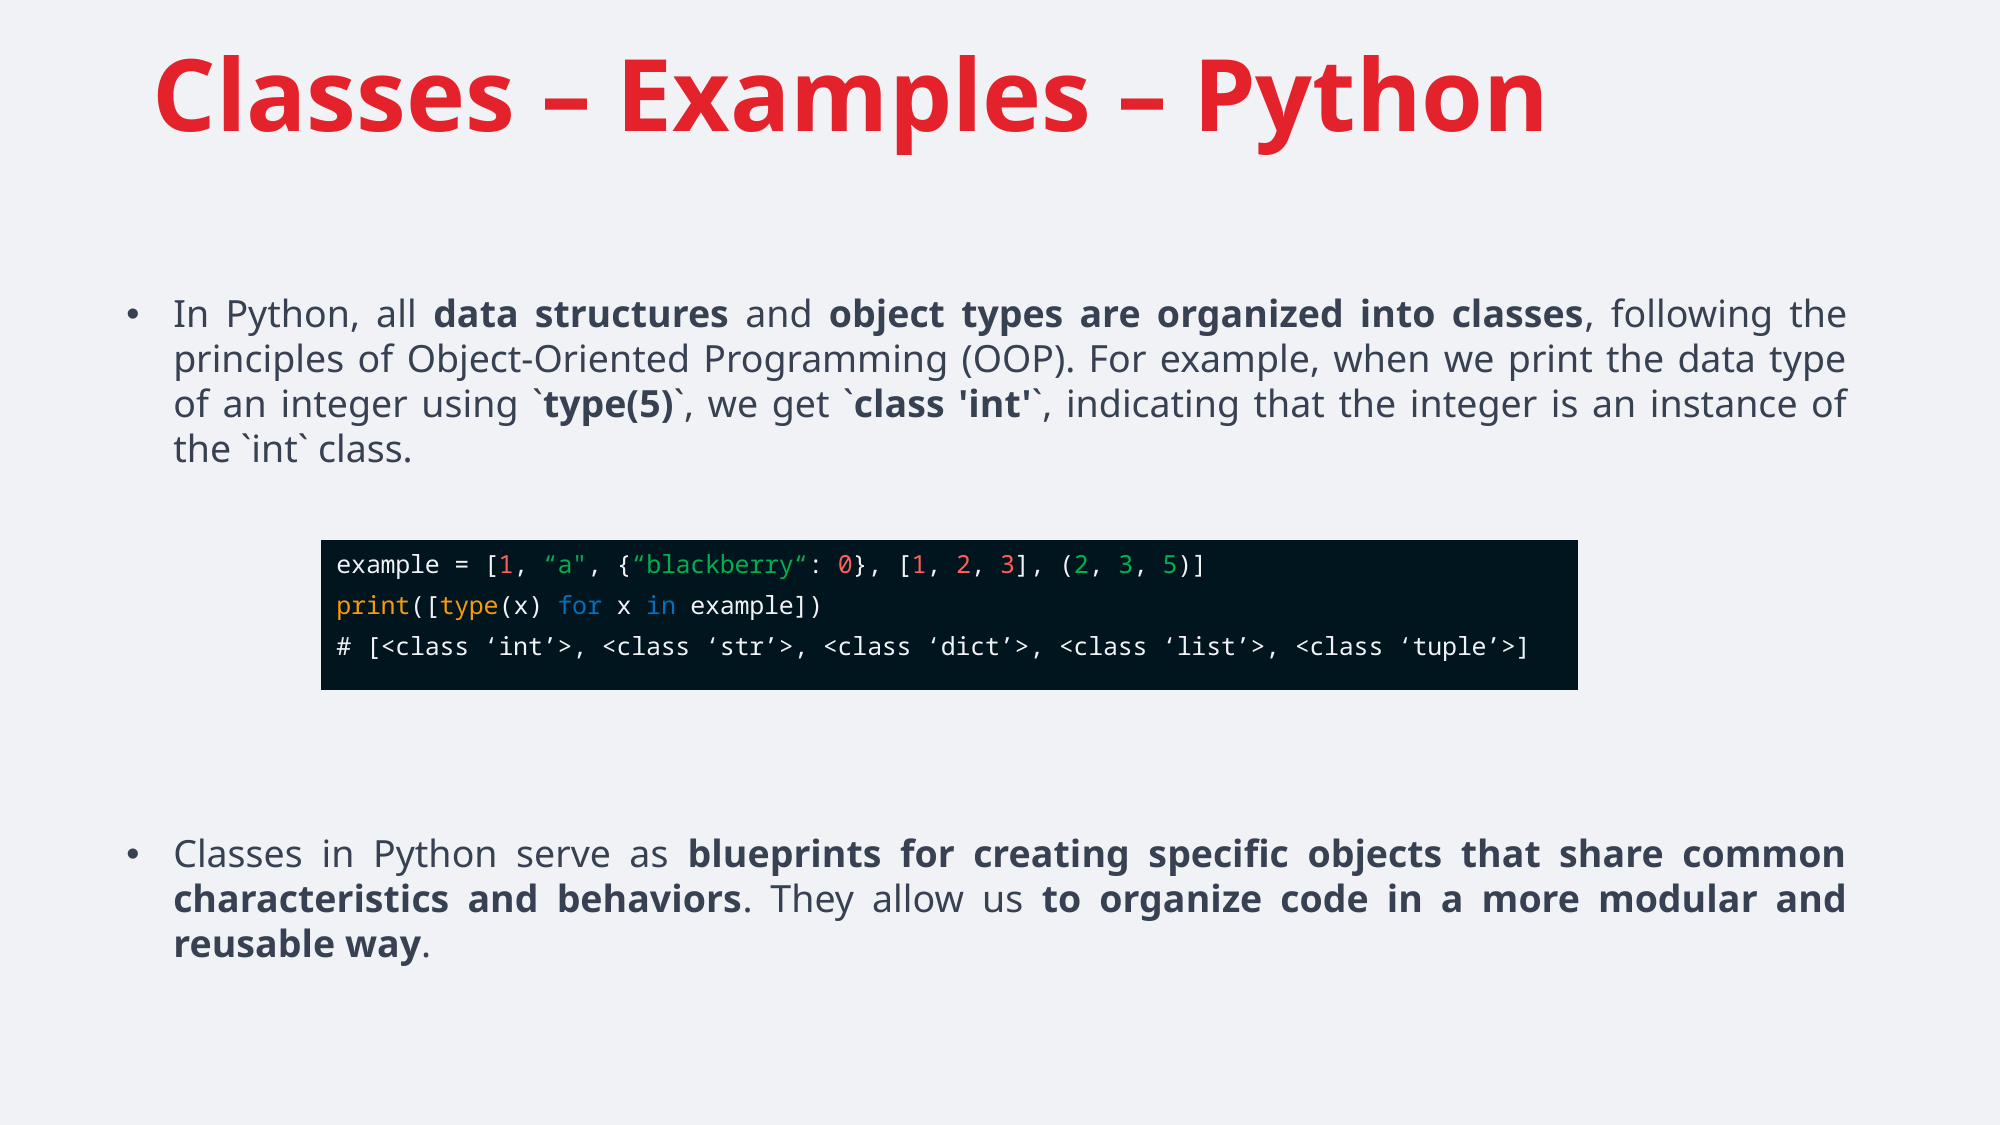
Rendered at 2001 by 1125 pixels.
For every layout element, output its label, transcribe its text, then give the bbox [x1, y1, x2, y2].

text_box example = [1, “a", {“blackberry“: 0}, [1, 2, 3], (2, 3, 5)] print([type(x) for x in example]) # [<class ‘int’>, <class ‘str’>, <class ‘dict’>, <class ‘list’>, <class ‘tuple’>] [321, 540, 1578, 690]
text_box In Python, all data structures and object types are organized into classes, following the principles of Object-Oriented Programming (OOP). For example, when we print the data type of an integer using `type(5)`, we get `class 'int'`, indicating that the integer is an instance of the `int` class. Classes in Python serve as blueprints for creating specific objects that share common characteristics and behaviors. They allow us to organize code in a more modular and reusable way. [111, 283, 1863, 973]
title Classes – Examples – Python [137, 0, 1863, 209]
